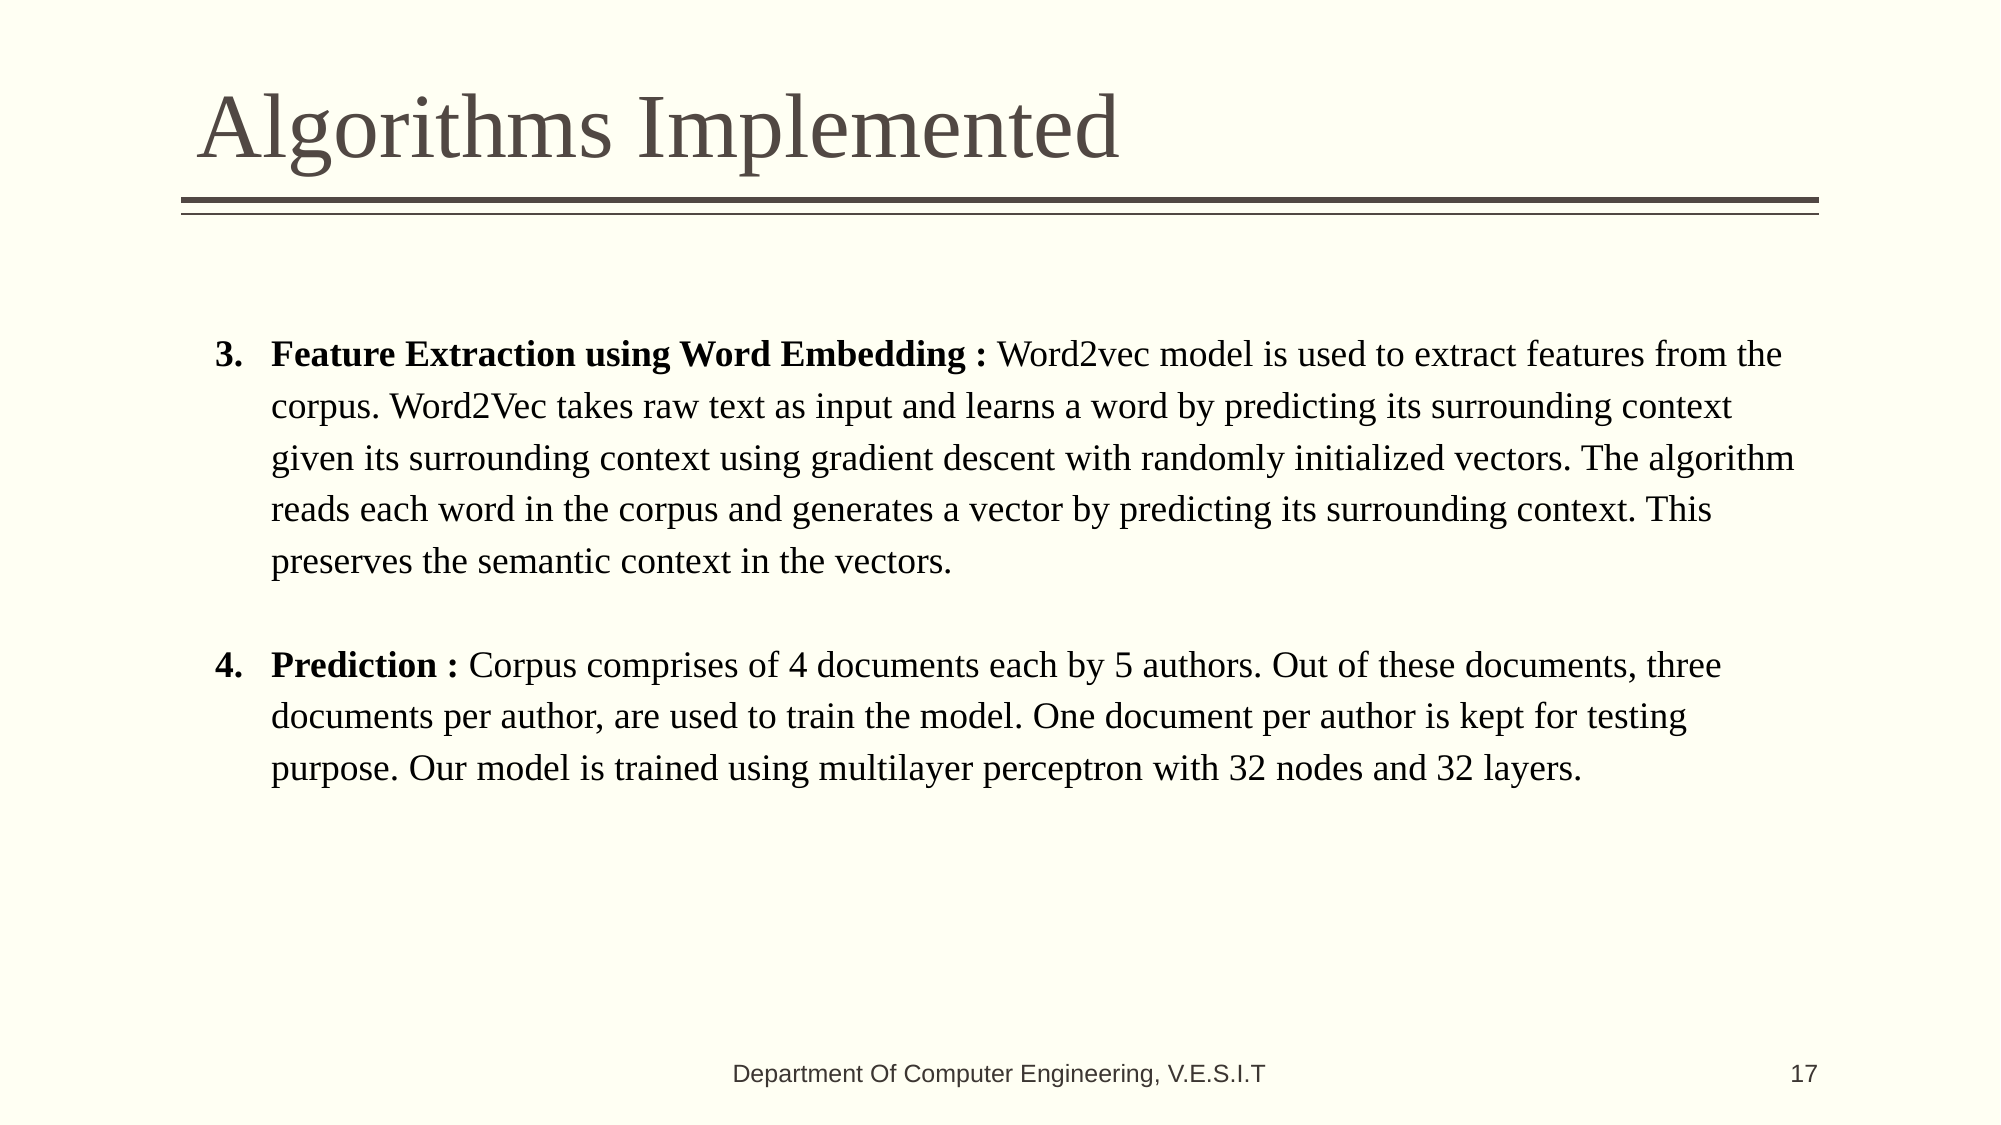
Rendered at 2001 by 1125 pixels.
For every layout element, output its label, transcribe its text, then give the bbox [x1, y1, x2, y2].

list Feature Extraction using Word Embedding : Word2vec model is used to extract features from the corpus. Word2Vec takes raw text as input and learns a word by predicting its surrounding context given its surrounding context using gradient descent with randomly initialized vectors. The algorithm reads each word in the corpus and generates a vector by predicting its surrounding context. This preserves the semantic context in the vectors. Prediction : Corpus comprises of 4 documents each by 5 authors. Out of these documents, three documents per author, are used to train the model. One document per author is kept for testing purpose. Our model is trained using multilayer perceptron with 32 nodes and 32 layers. [181, 262, 1819, 1053]
title Algorithms Implemented [181, 12, 1819, 193]
footer Department Of Computer Engineering, V.E.S.I.T [481, 1042, 1519, 1103]
slide_number ‹#› [1519, 1042, 1819, 1103]
